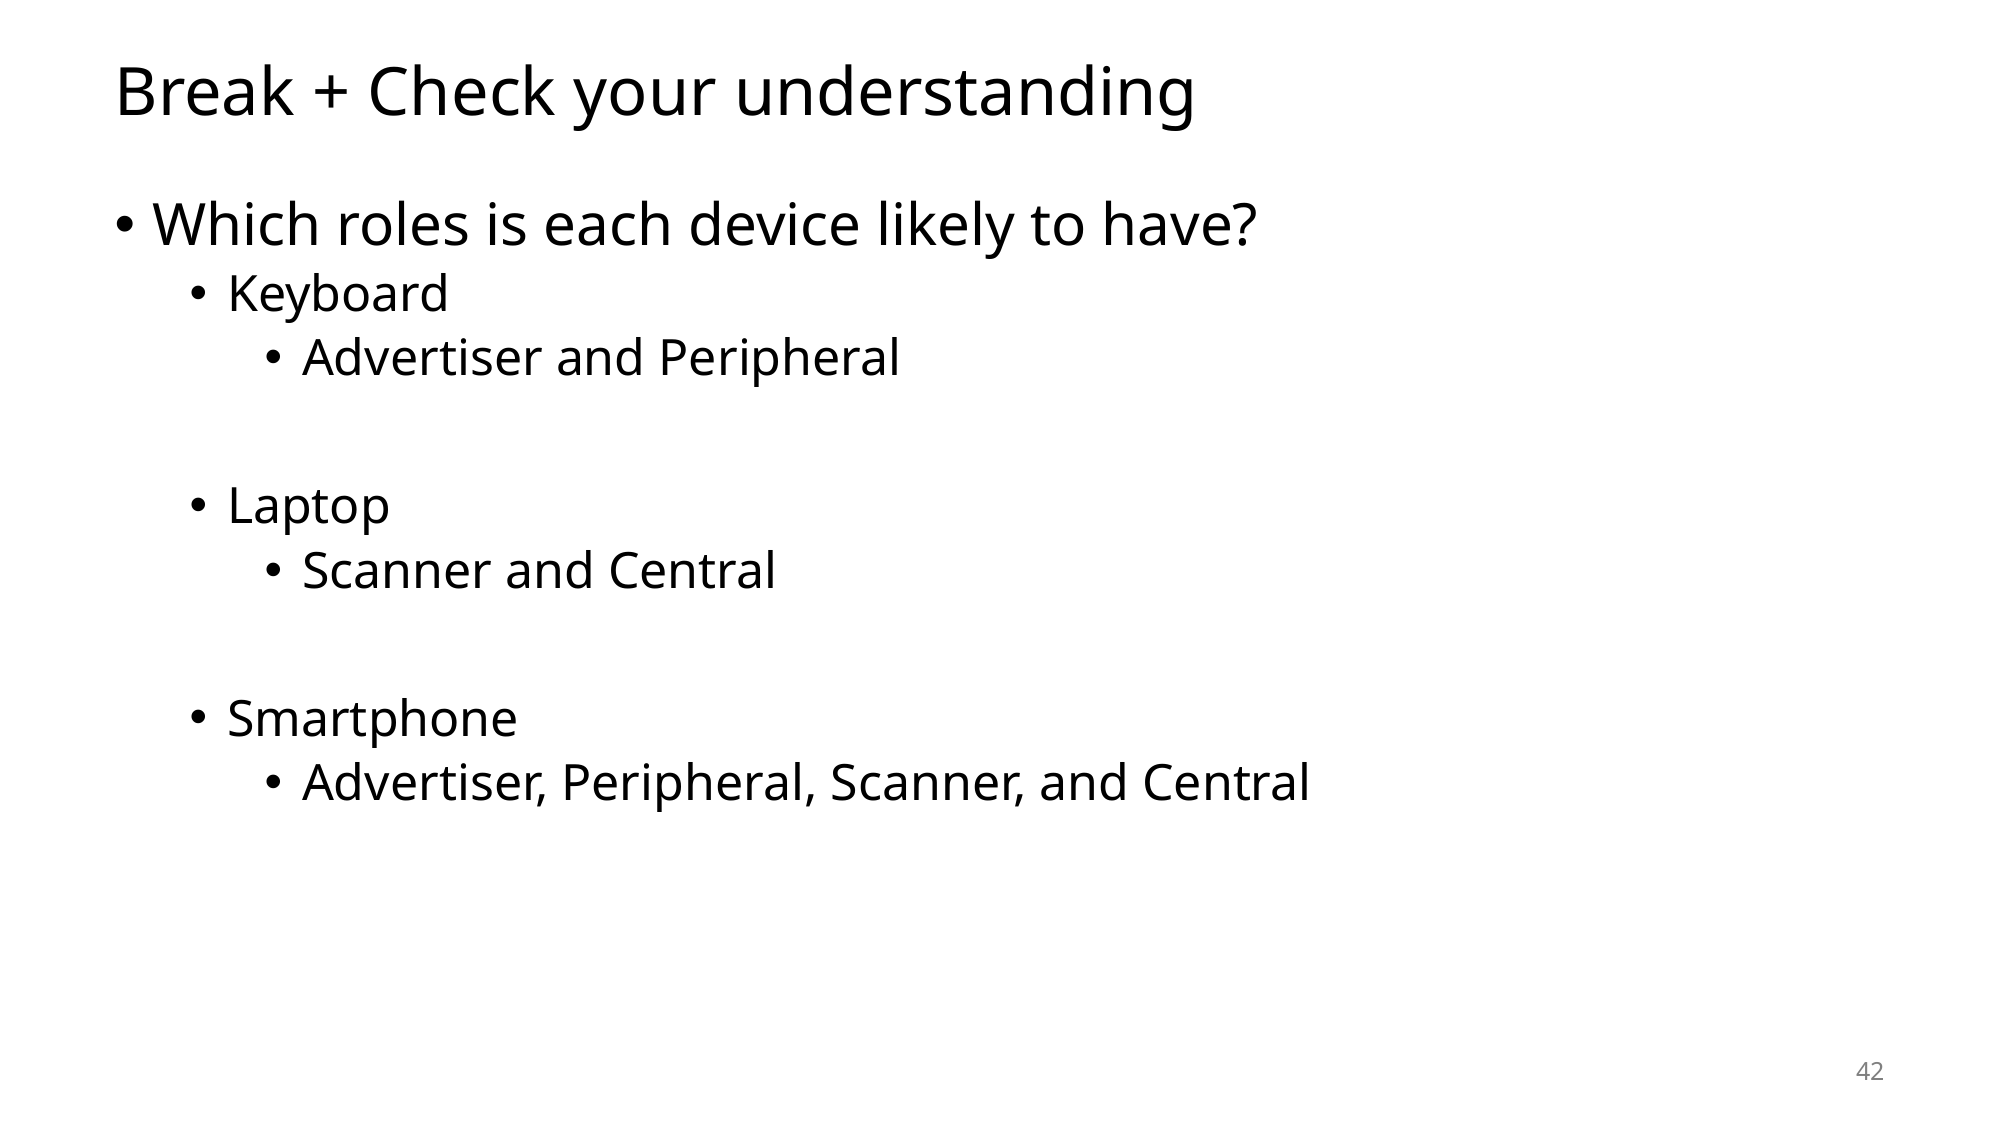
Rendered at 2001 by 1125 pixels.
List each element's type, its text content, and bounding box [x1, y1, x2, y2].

title Break + Check your understanding [99, 37, 1900, 150]
slide_number 42 [1749, 1042, 1900, 1103]
list Which roles is each device likely to have? Keyboard Advertiser and Peripheral Laptop Scanner and Central Smartphone Advertiser, Peripheral, Scanner, and Central [99, 187, 1900, 1013]
